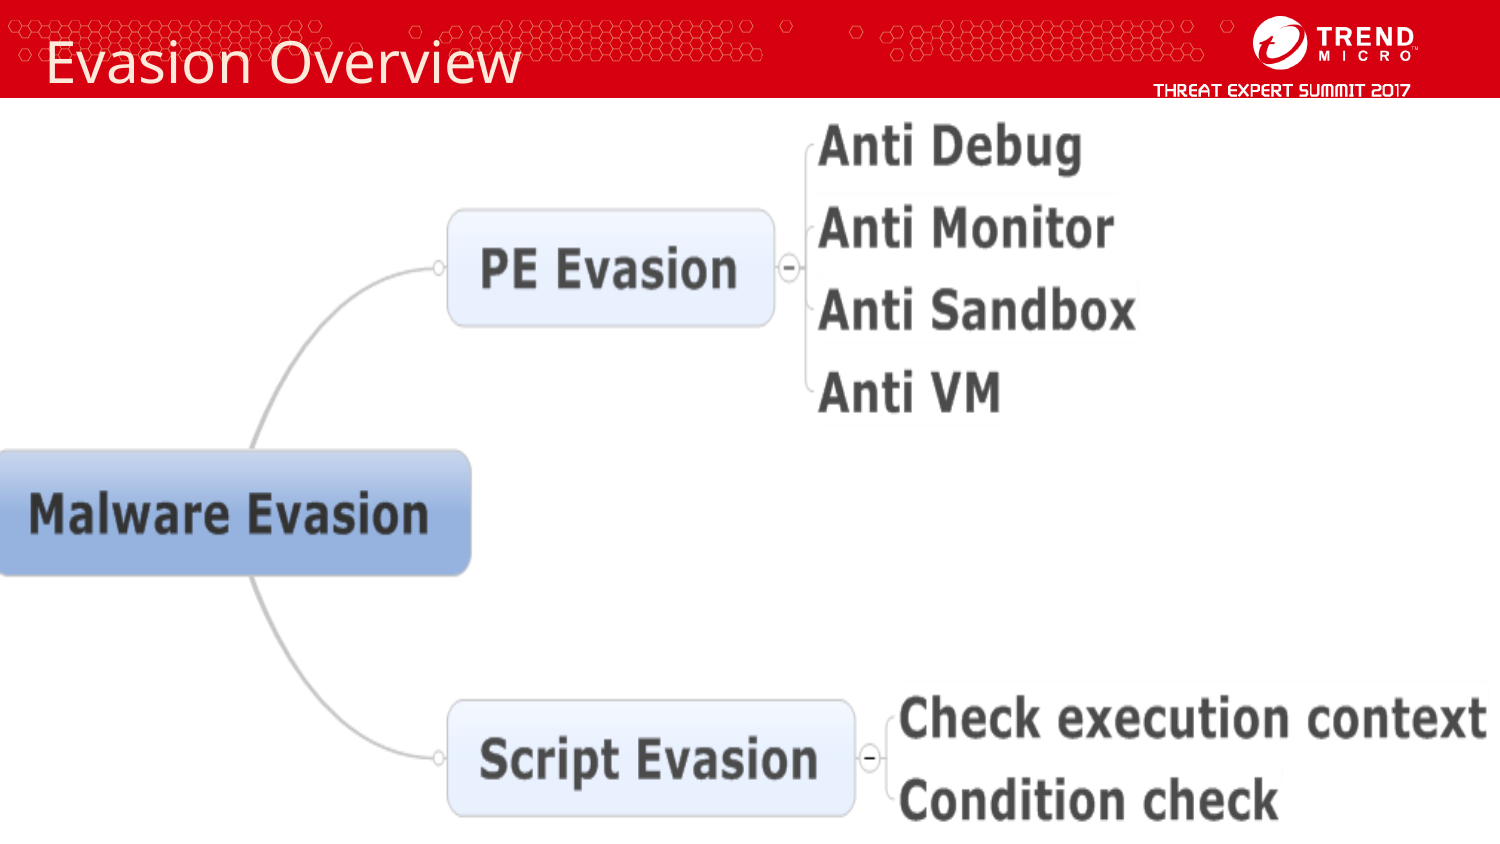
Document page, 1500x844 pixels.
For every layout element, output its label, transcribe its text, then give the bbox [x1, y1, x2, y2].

picture [0, 0, 1500, 844]
title Evasion Overview [29, 20, 1131, 97]
